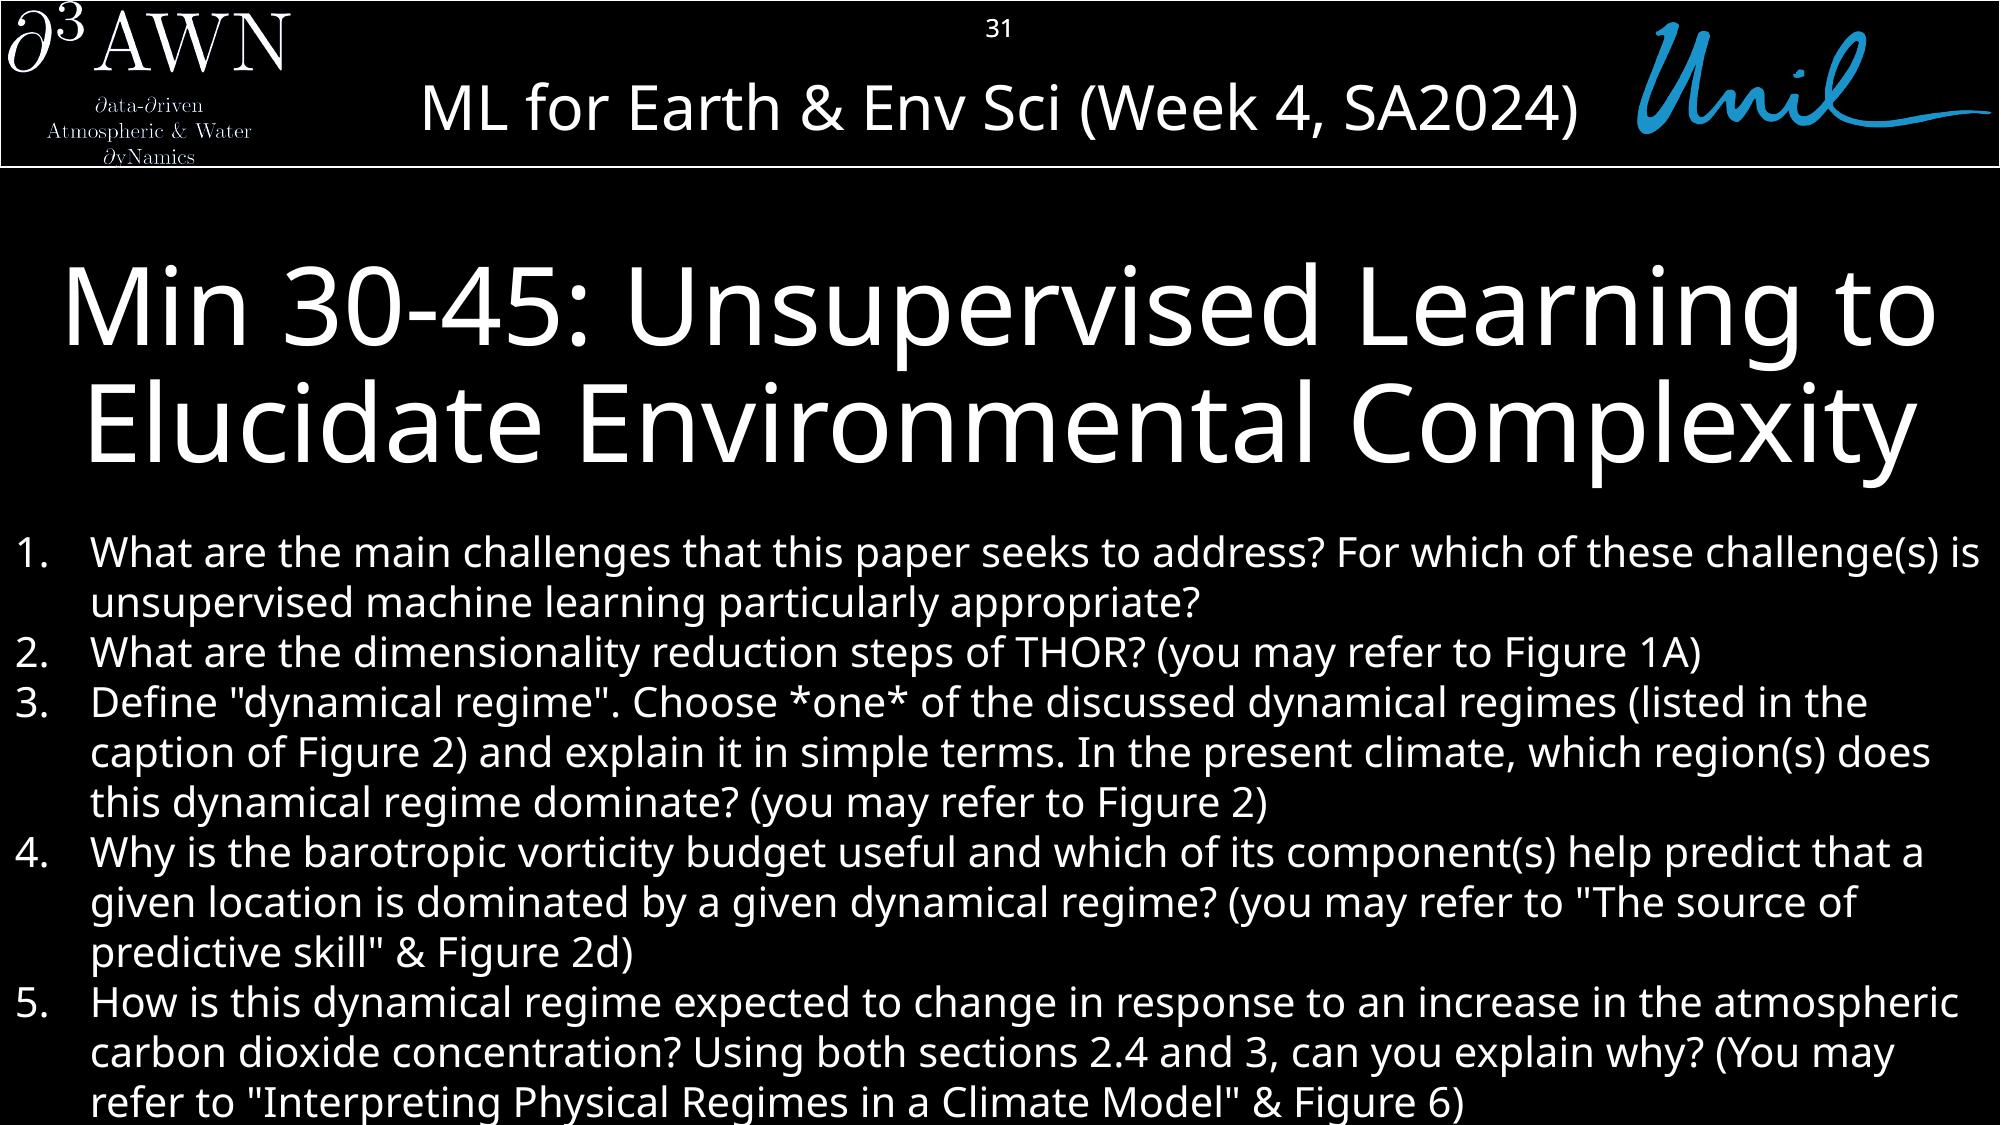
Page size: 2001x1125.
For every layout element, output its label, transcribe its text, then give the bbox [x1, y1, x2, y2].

picture [0, 0, 298, 168]
slide_number 31 [774, 0, 1225, 60]
text_box What are the main challenges that this paper seeks to address? For which of these challenge(s) is unsupervised machine learning particularly appropriate? What are the dimensionality reduction steps of THOR? (you may refer to Figure 1A) Define "dynamical regime". Choose *one* of the discussed dynamical regimes (listed in the caption of Figure 2) and explain it in simple terms. In the present climate, which region(s) does this dynamical regime dominate? (you may refer to Figure 2) Why is the barotropic vorticity budget useful and which of its component(s) help predict that a given location is dominated by a given dynamical regime? (you may refer to "The source of predictive skill" & Figure 2d) How is this dynamical regime expected to change in response to an increase in the atmospheric carbon dioxide concentration? Using both sections 2.4 and 3, can you explain why? (You may refer to "Interpreting Physical Regimes in a Climate Model" & Figure 6) [0, 517, 2000, 1125]
picture [1609, 22, 2000, 145]
title Min 30-45: Unsupervised Learning to Elucidate Environmental Complexity [0, 169, 2000, 494]
